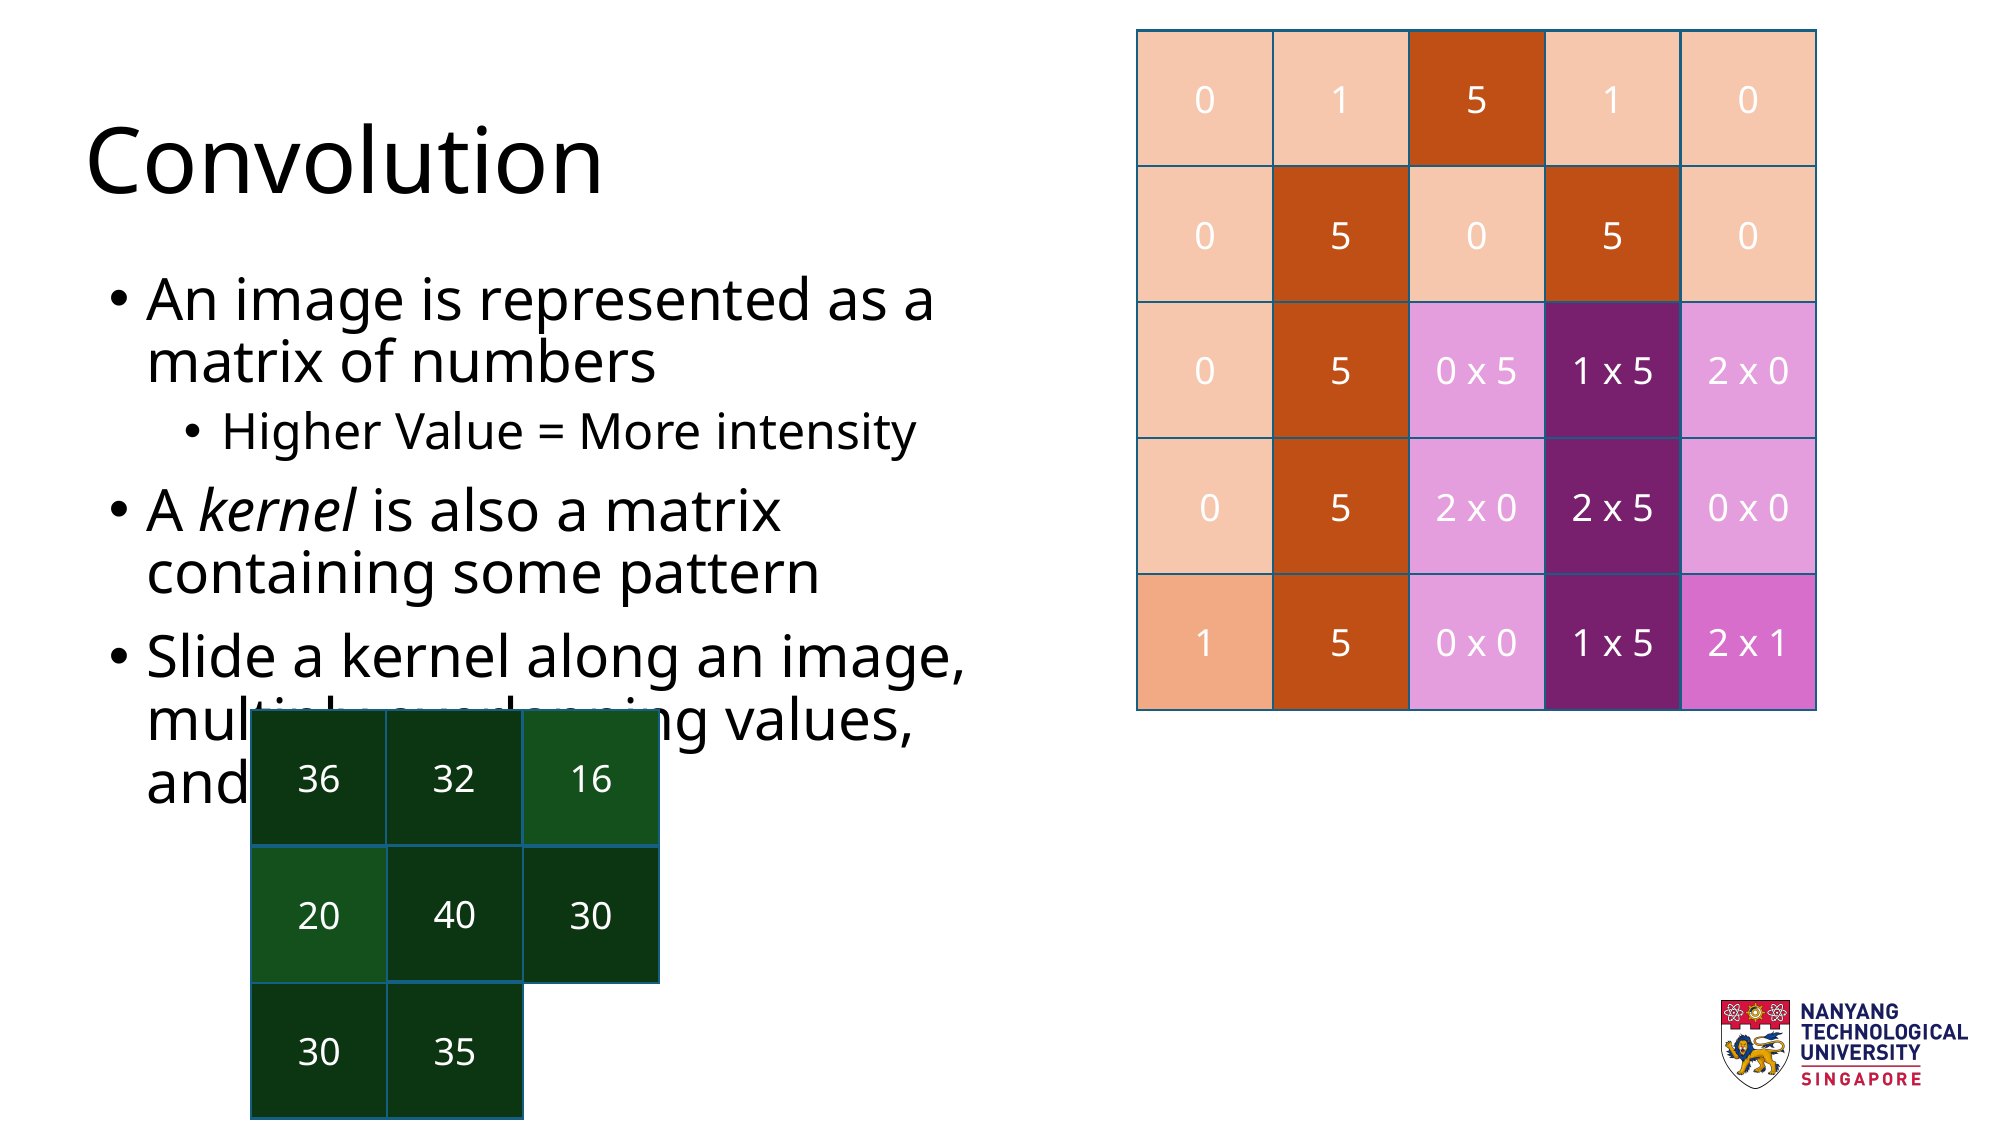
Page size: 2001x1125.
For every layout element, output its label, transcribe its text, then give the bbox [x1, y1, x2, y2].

text_box 35 [386, 982, 524, 1120]
text_box 5 [1272, 301, 1408, 439]
picture [1720, 1000, 1968, 1090]
text_box 0 x 5 [1408, 301, 1546, 439]
text_box 2 x 1 [1680, 573, 1817, 711]
text_box 1 [1136, 573, 1272, 711]
text_box 5 [1546, 165, 1680, 301]
text_box 32 [385, 709, 522, 846]
text_box 0 [1136, 165, 1272, 301]
text_box 36 [250, 709, 385, 846]
text_box 20 [250, 846, 386, 982]
text_box 5 [1272, 165, 1408, 301]
text_box 2 x 0 [1680, 301, 1817, 437]
text_box 0 x 0 [1408, 573, 1544, 711]
text_box 30 [250, 982, 386, 1120]
text_box 1 x 5 [1544, 573, 1680, 711]
text_box 0 [1136, 439, 1272, 573]
text_box 5 [1408, 29, 1546, 165]
text_box 0 [1136, 301, 1272, 439]
text_box 0 [1680, 29, 1817, 165]
text_box 1 [1272, 29, 1408, 165]
text_box 5 [1272, 439, 1408, 573]
text_box 2 x 5 [1544, 437, 1680, 573]
text_box 0 x 0 [1680, 437, 1817, 573]
text_box 0 [1136, 29, 1272, 165]
text_box 2 x 0 [1408, 439, 1544, 573]
text_box An image is represented as a matrix of numbers Higher Value = More intensity A kernel is also a matrix containing some pattern Slide a kernel along an image, multiply overlapping values, and sum the result [93, 262, 1000, 1018]
text_box 0 [1680, 165, 1817, 301]
text_box 1 x 5 [1546, 301, 1680, 437]
text_box 30 [522, 846, 660, 984]
text_box 40 [386, 845, 524, 982]
text_box 0 [1408, 165, 1546, 301]
text_box 1 [1546, 29, 1680, 165]
text_box 5 [1272, 573, 1408, 711]
text_box 16 [522, 709, 660, 846]
text_box Convolution [69, 106, 1136, 325]
